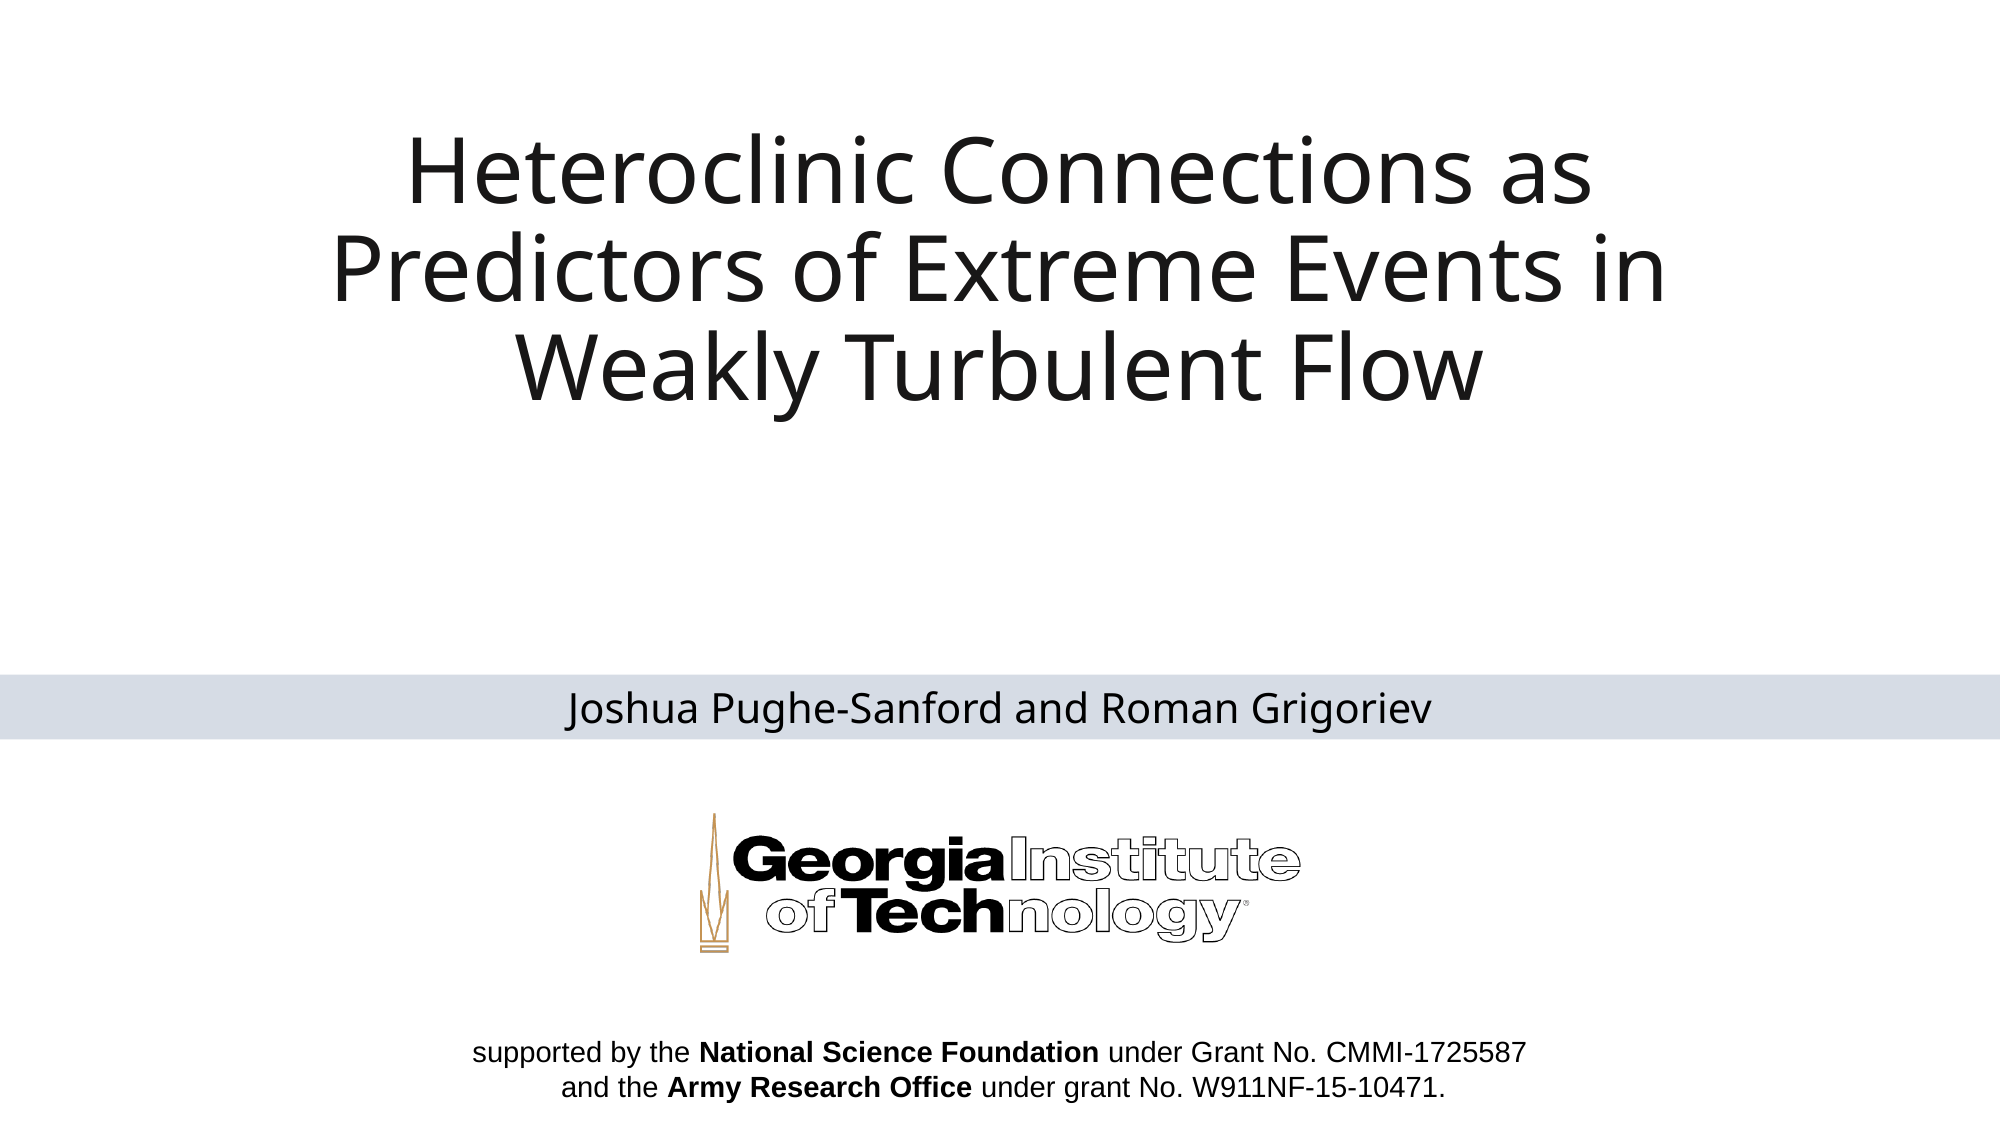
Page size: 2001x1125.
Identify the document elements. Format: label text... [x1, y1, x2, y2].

text_box Joshua Pughe-Sanford and Roman Grigoriev [0, 674, 2000, 740]
text_box supported by the National Science Foundation under Grant No. CMMI-1725587 and the Army Research Office under grant No. W911NF-15-10471. [0, 1025, 2000, 1111]
picture [689, 803, 1311, 961]
title Heteroclinic Connections as Predictors of Extreme Events in Weakly Turbulent Flow [190, 99, 1810, 429]
